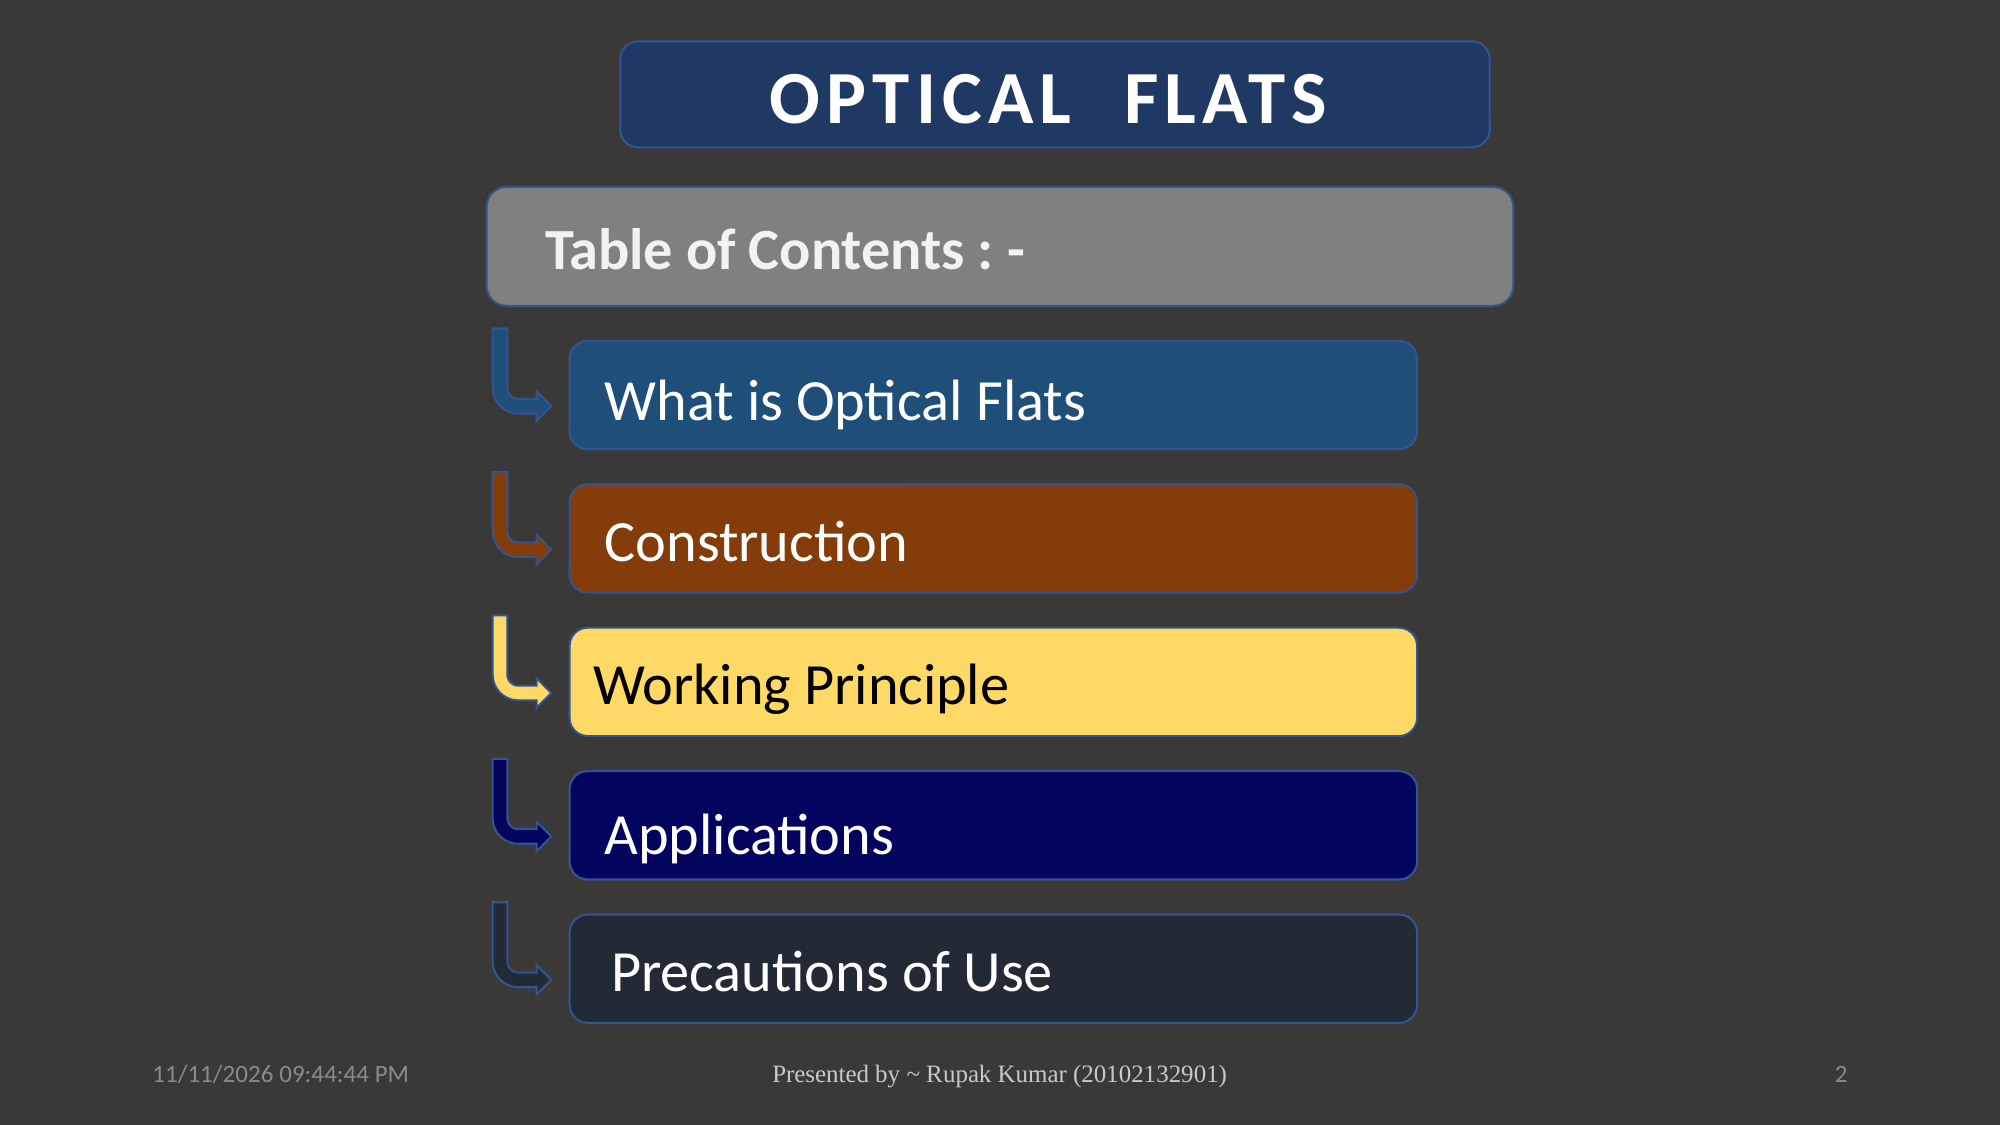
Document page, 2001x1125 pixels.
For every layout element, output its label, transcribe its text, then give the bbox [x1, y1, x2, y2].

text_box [492, 471, 1418, 593]
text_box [492, 328, 1418, 450]
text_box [492, 615, 1418, 737]
footer Presented by ~ Rupak Kumar (20102132901) [662, 1042, 1338, 1103]
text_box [486, 186, 1514, 306]
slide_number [137, 1042, 588, 1103]
slide_number 2 [1412, 1042, 1863, 1103]
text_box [620, 41, 1490, 148]
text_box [492, 902, 1418, 1023]
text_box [492, 758, 1418, 880]
